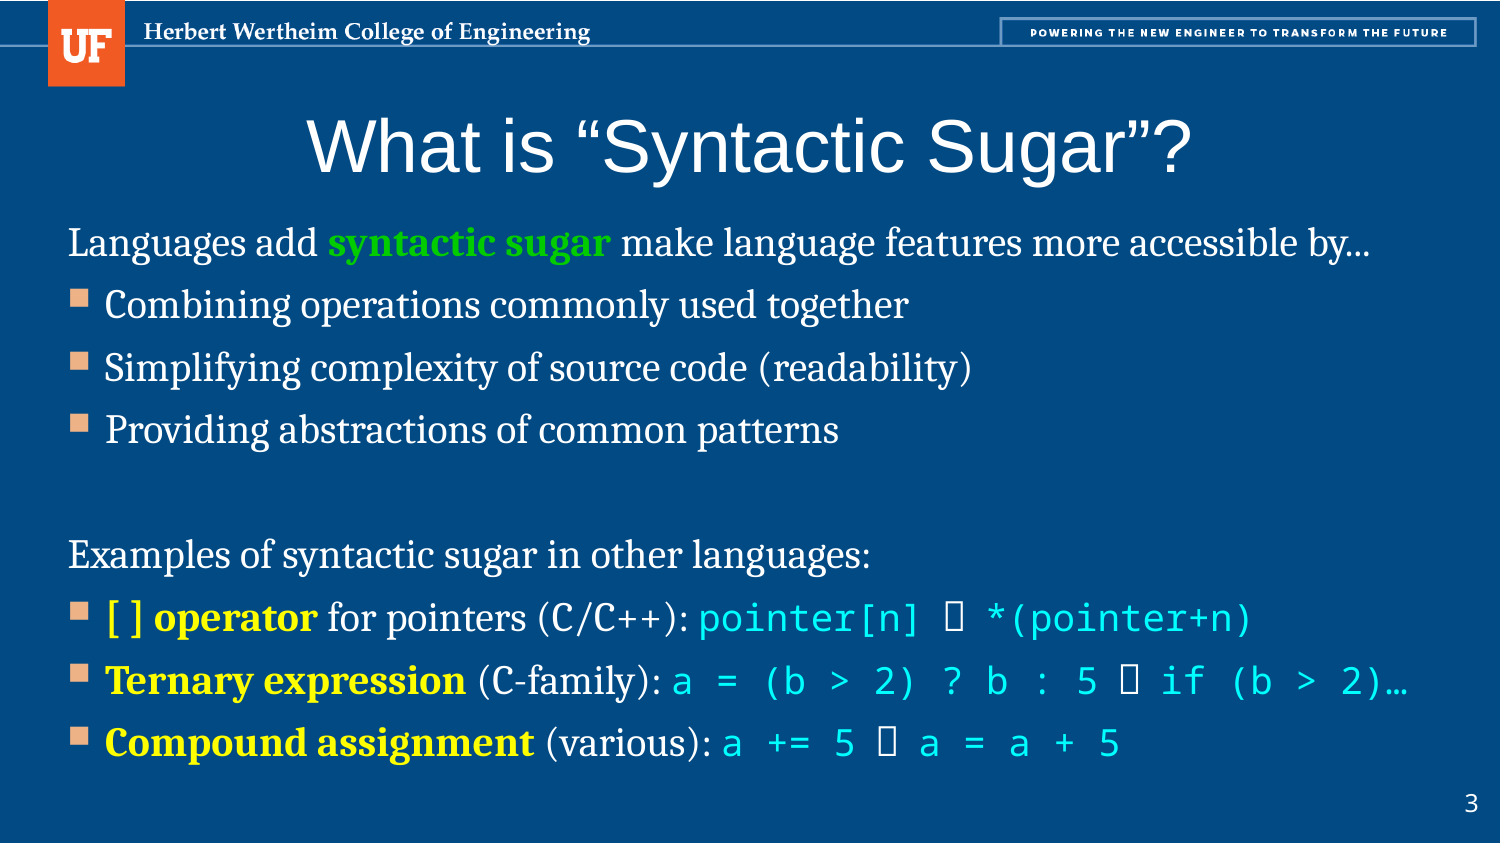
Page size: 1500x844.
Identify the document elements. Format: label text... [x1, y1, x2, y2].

slide_number 3 [1156, 782, 1494, 828]
picture [0, 0, 1500, 843]
title What is “Syntactic Sugar”? [47, 89, 1453, 228]
list Languages add syntactic sugar make language features more accessible by... Combining operations commonly used together Simplifying complexity of source code (readability) Providing abstractions of common patterns Examples of syntactic sugar in other languages: [ ] operator for pointers (C/C++): pointer[n]  *(pointer+n) Ternary expression (C-family): a = (b > 2) ? b : 5  if (b > 2)… Compound assignment (various): a += 5  a = a + 5 [52, 228, 1448, 715]
